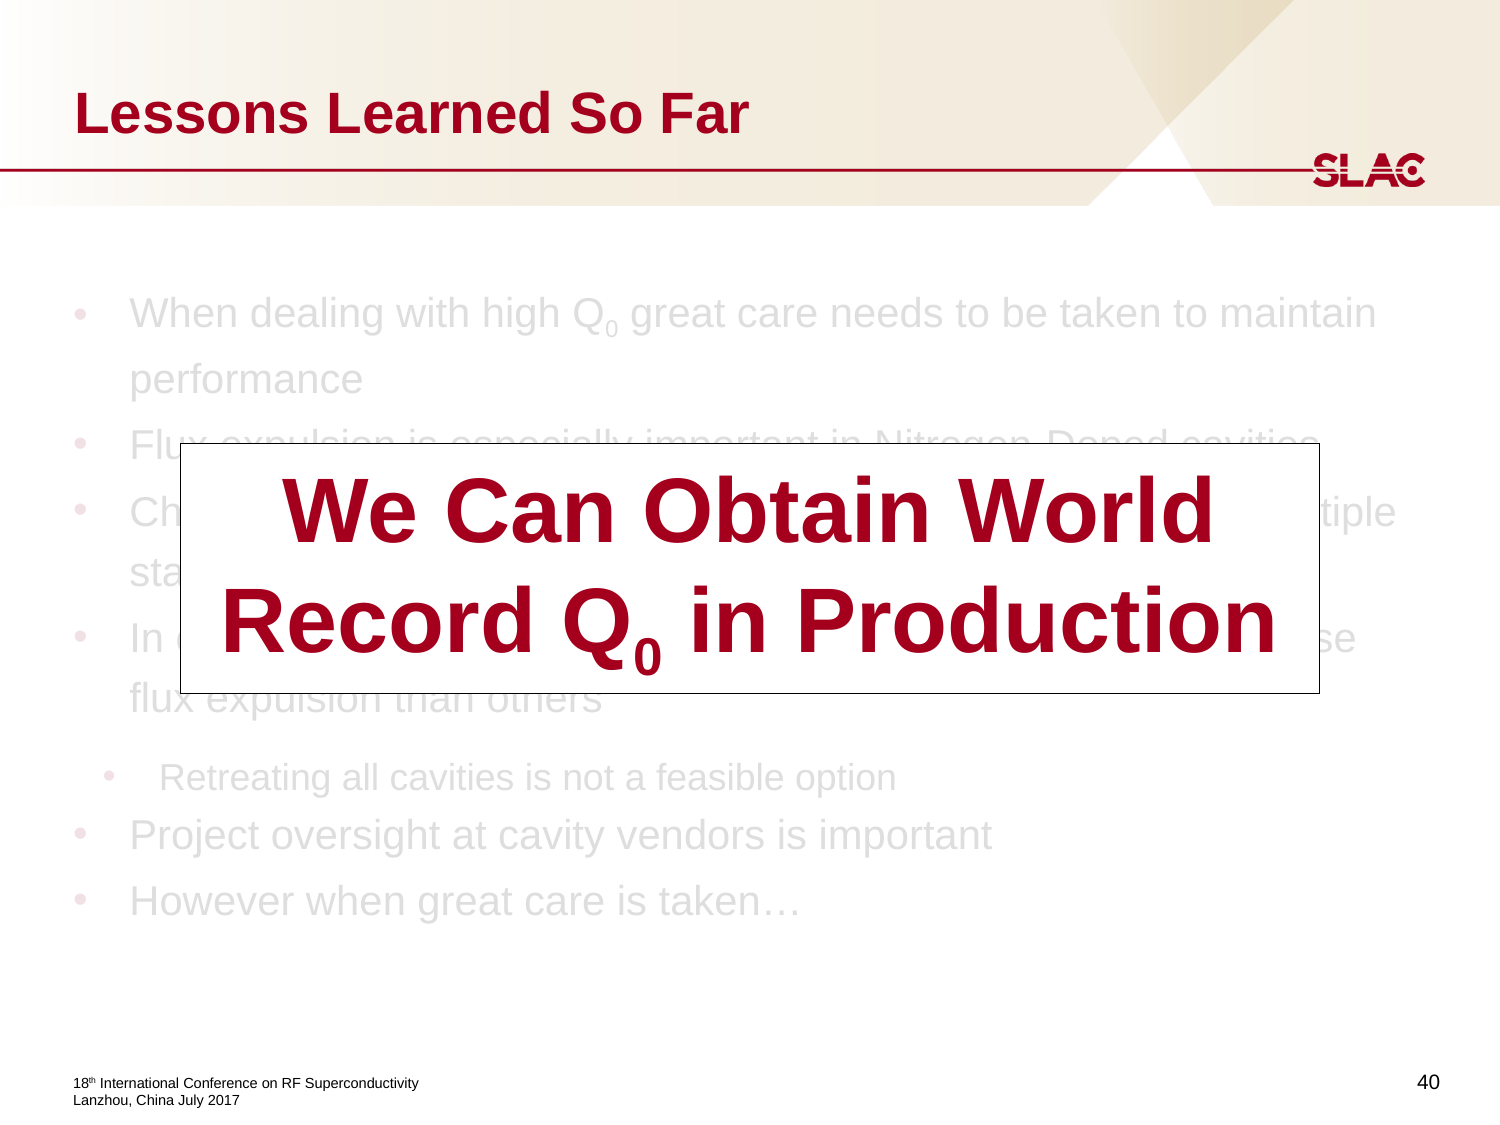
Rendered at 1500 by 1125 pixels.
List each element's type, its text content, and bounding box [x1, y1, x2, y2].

footer 18th International Conference on RF Superconductivity Lanzhou, China July 2017 [73, 1073, 750, 1125]
text_box We Can Obtain World Record Q0 in Production [180, 443, 1320, 694]
title Lessons Learned So Far [74, 21, 1404, 145]
picture [0, 0, 1500, 206]
text_box [35, 206, 1500, 1038]
slide_number 40 [1405, 1036, 1458, 1125]
